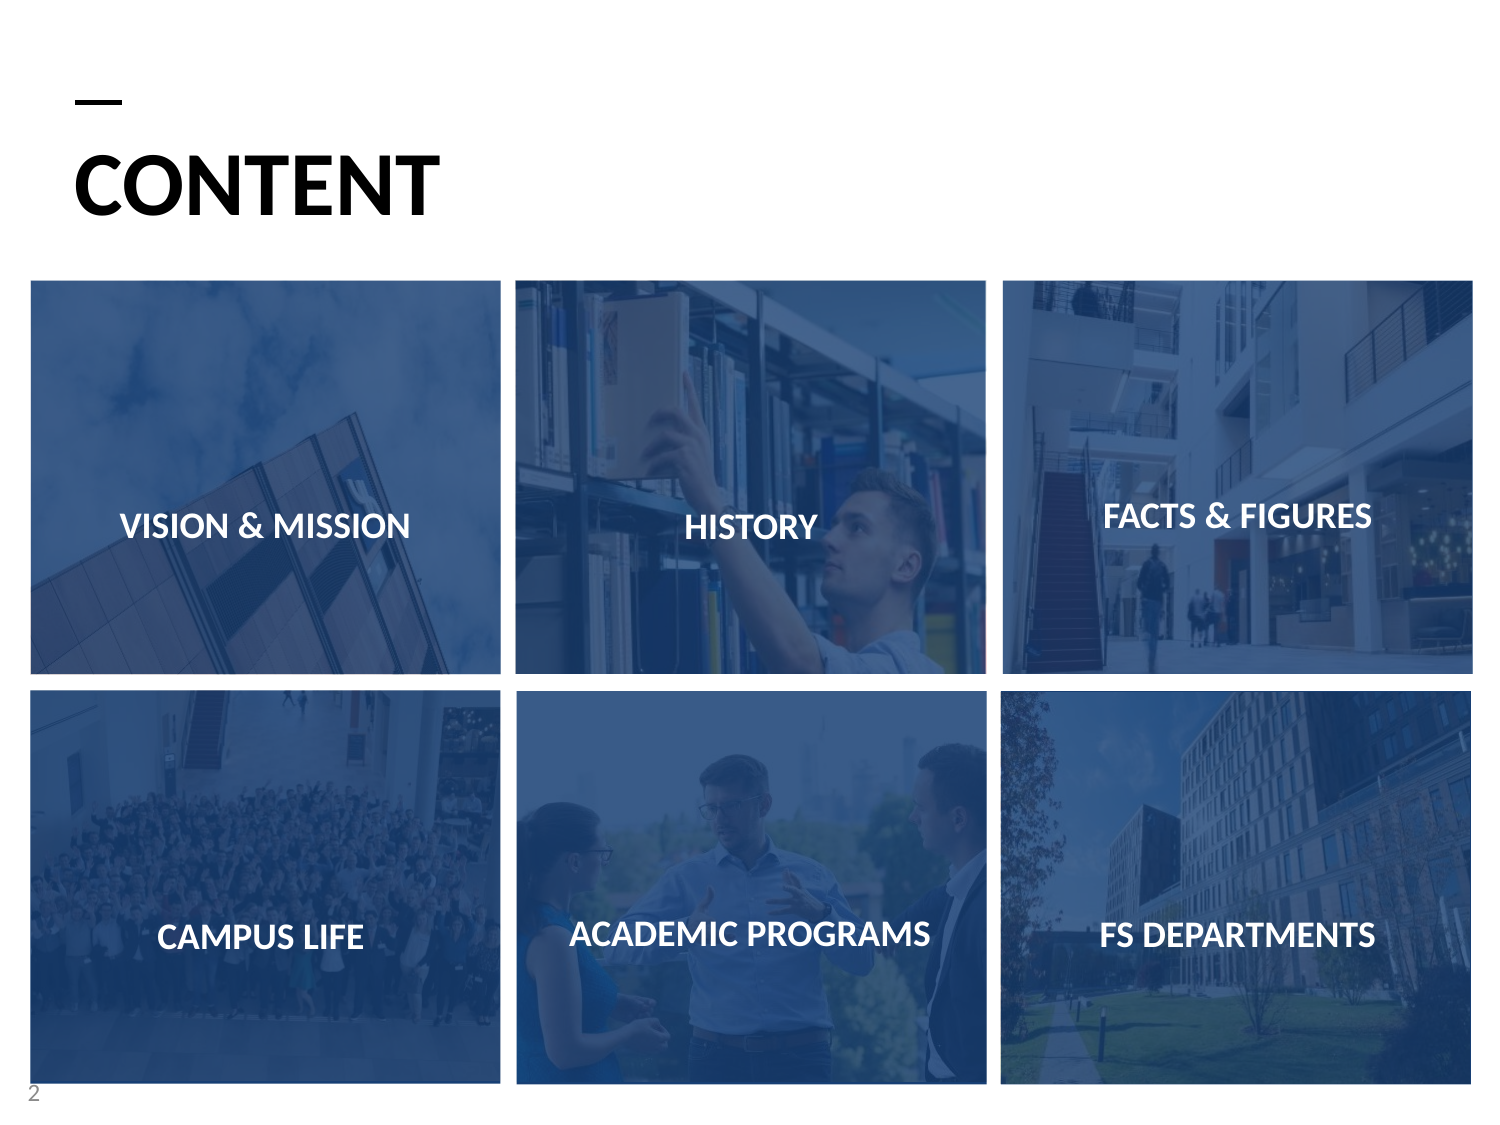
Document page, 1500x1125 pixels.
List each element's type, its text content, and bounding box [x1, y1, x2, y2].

text_box [30, 689, 502, 1082]
picture [1002, 281, 1471, 674]
text_box [516, 689, 988, 1082]
text_box [29, 689, 501, 1085]
text_box CAMPUS LIFE [51, 913, 471, 965]
text_box ACADEMIC PROGRAMS [540, 910, 961, 962]
picture [30, 280, 501, 675]
picture [1000, 692, 1470, 1084]
text_box CONTENT [59, 124, 1354, 342]
picture [515, 280, 987, 674]
